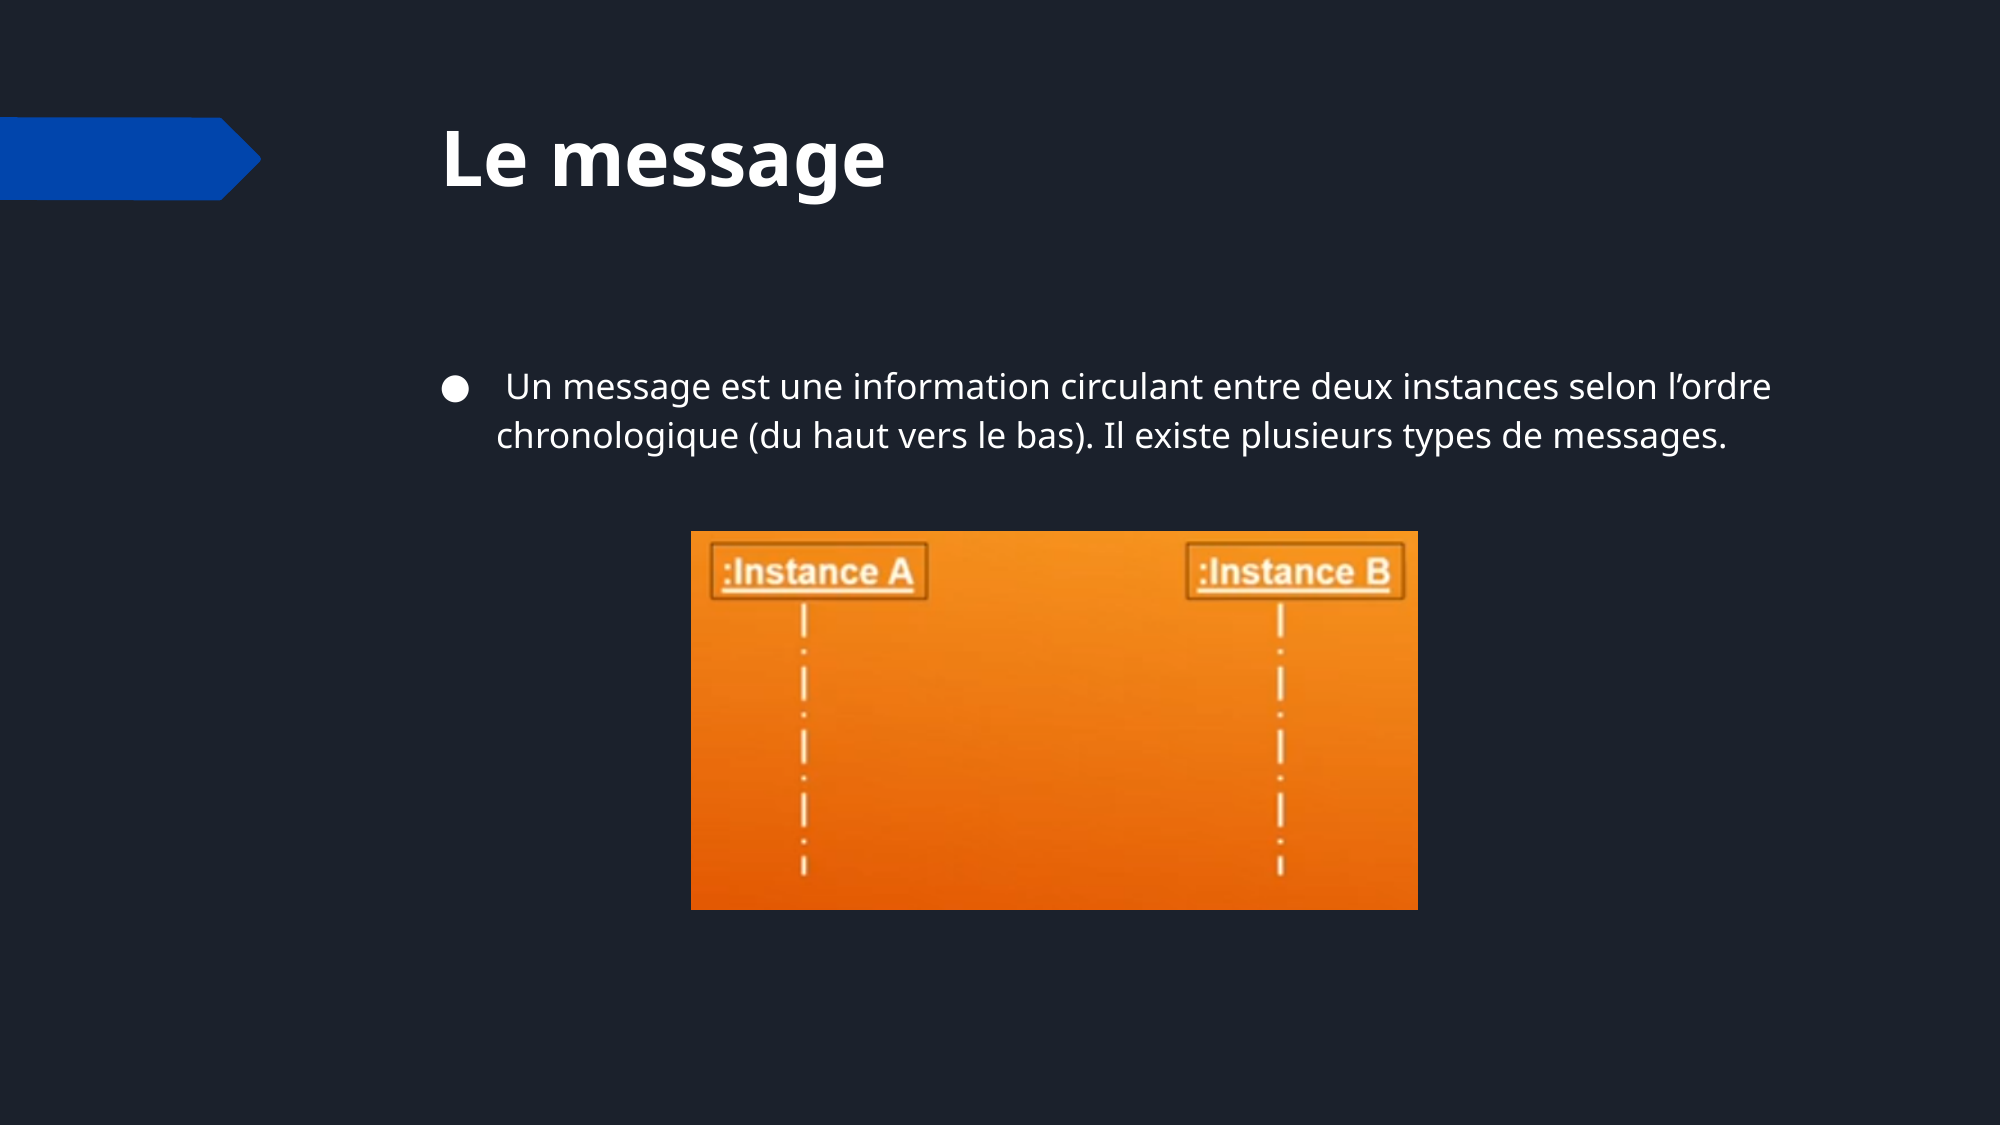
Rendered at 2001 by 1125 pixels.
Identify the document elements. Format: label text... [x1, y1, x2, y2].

picture [690, 531, 1418, 911]
title Le message [425, 102, 1888, 313]
list Un message est une information circulant entre deux instances selon l’ordre chronologique (du haut vers le bas). Il existe plusieurs types de messages. [424, 350, 1888, 970]
